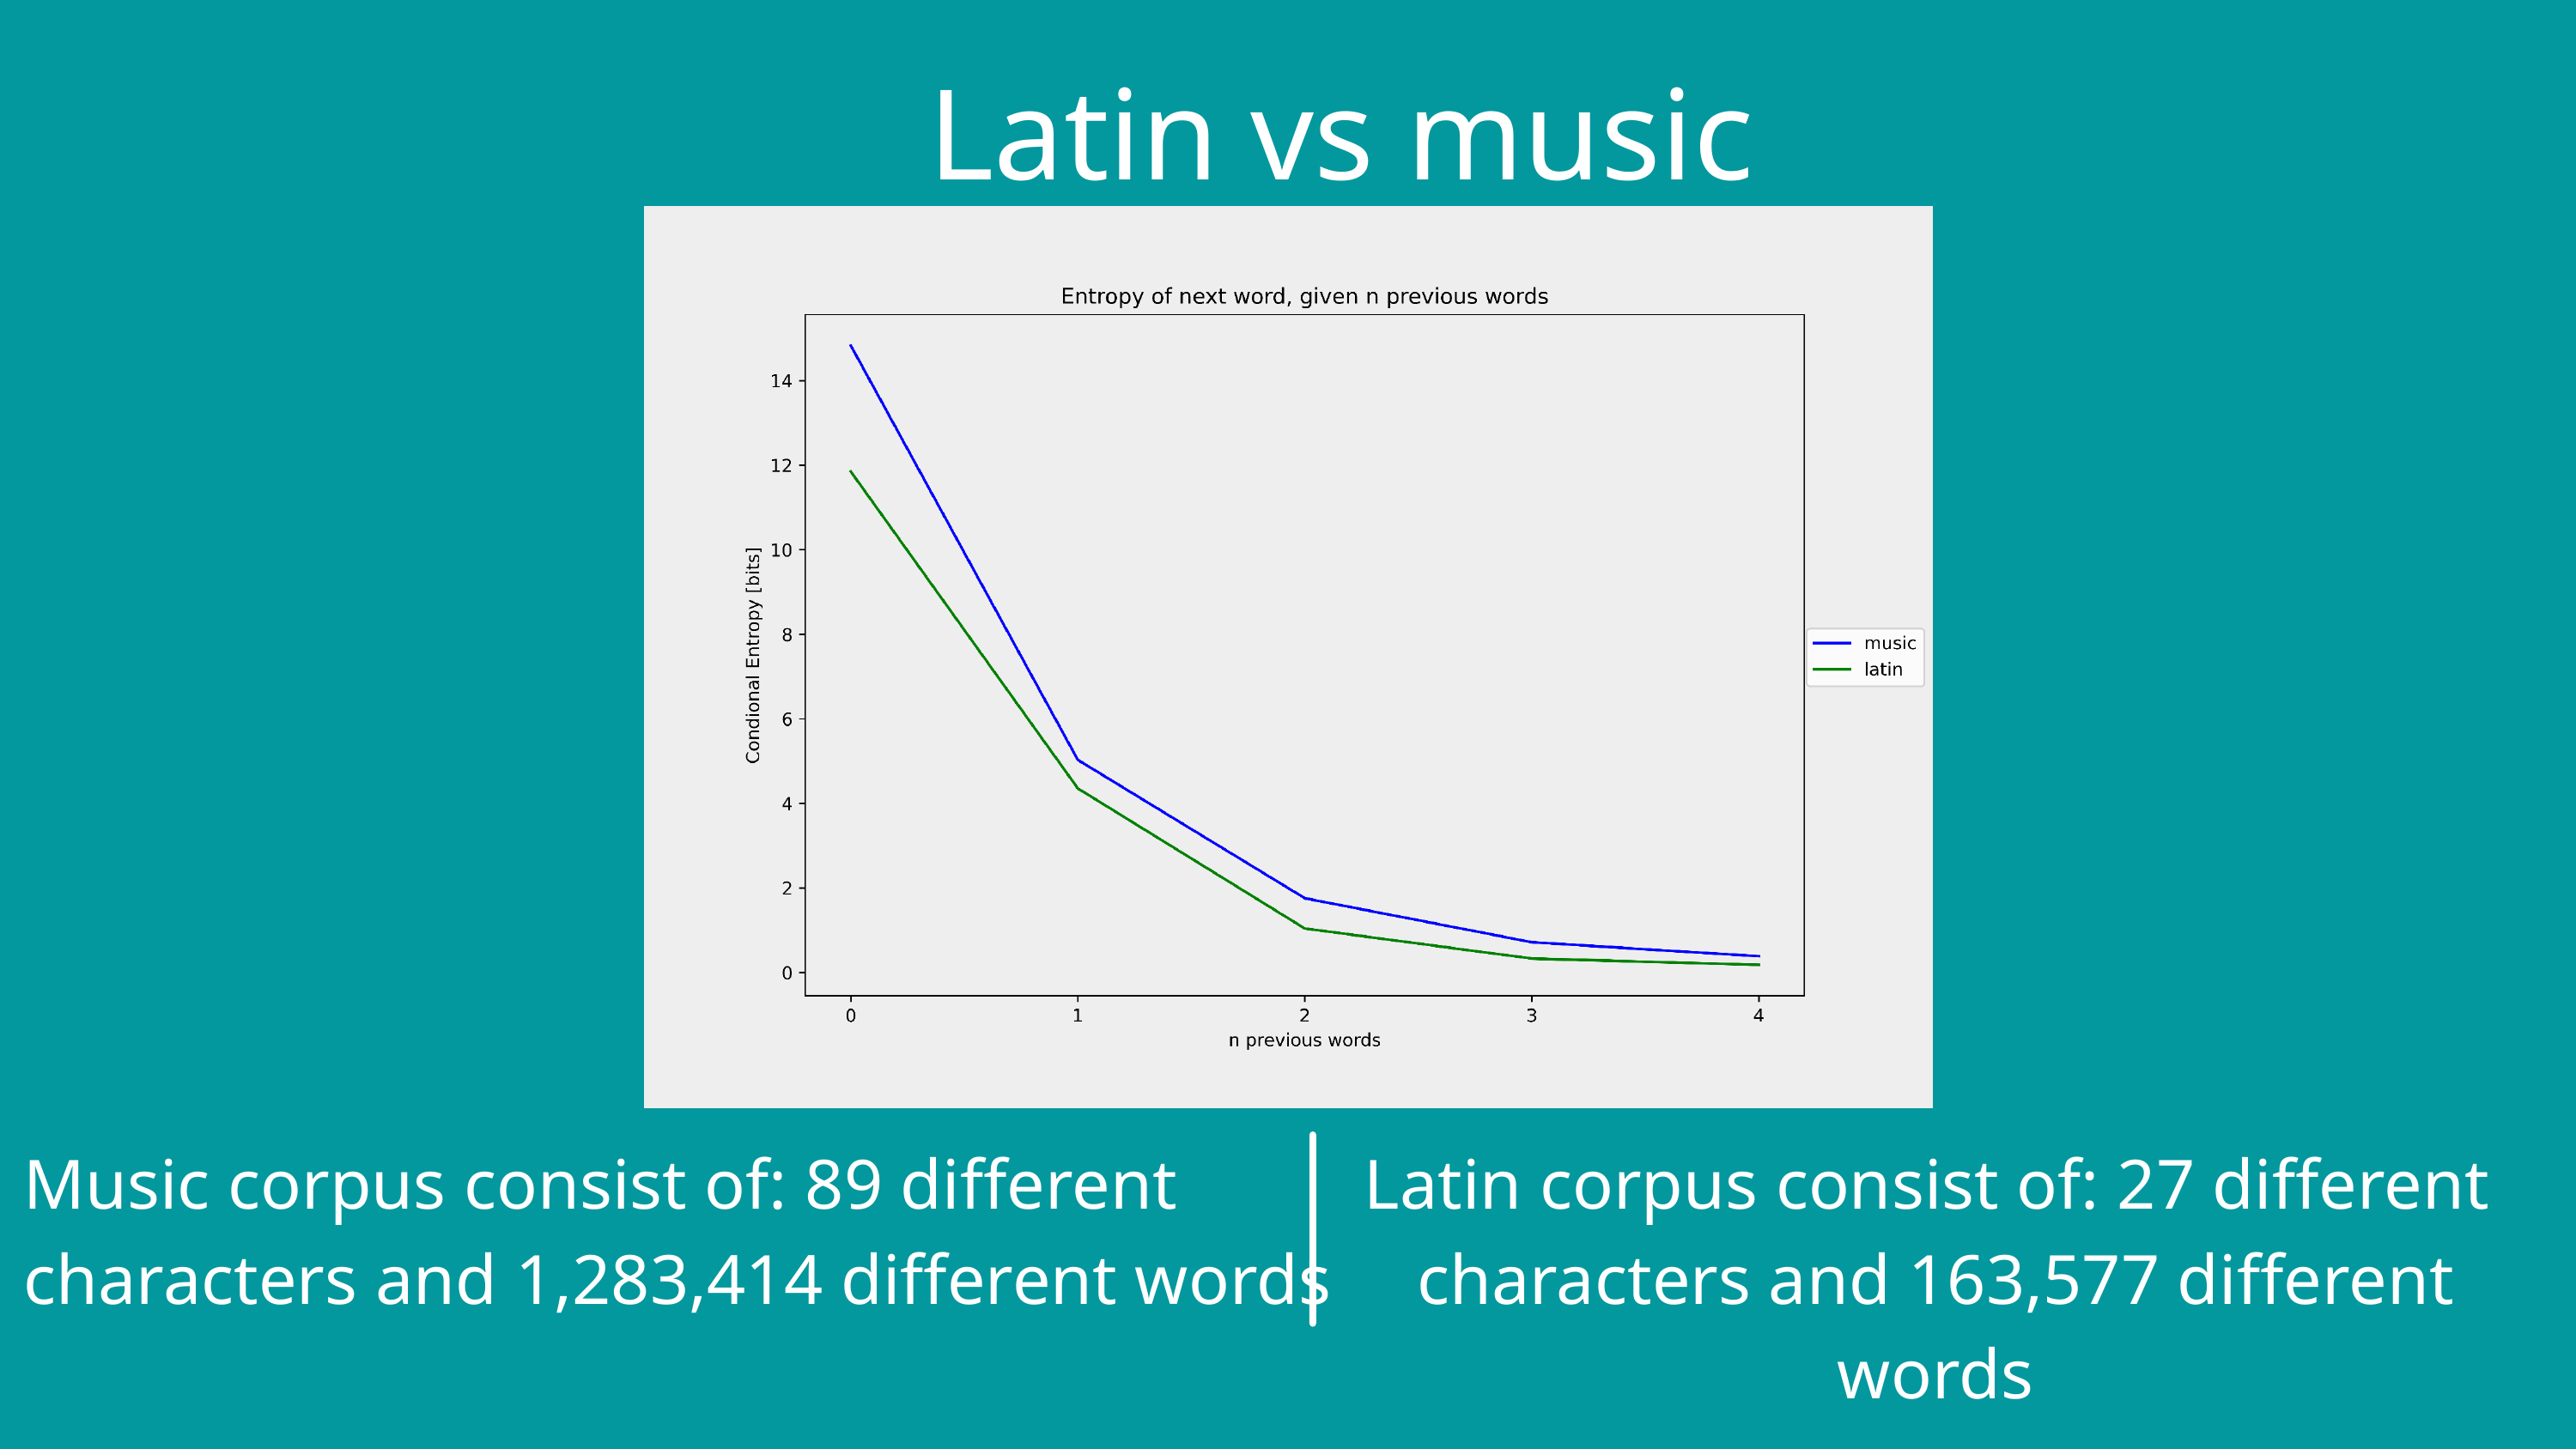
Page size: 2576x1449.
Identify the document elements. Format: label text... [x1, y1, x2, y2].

text_box Music corpus consist of: 89 different characters and 1,283,414 different words [23, 1127, 1327, 1318]
picture [644, 205, 1933, 1108]
text_box Latin corpus consist of: 27 different characters and 163,577 different words [1327, 1127, 2543, 1413]
text_box Latin vs music [825, 29, 1857, 204]
